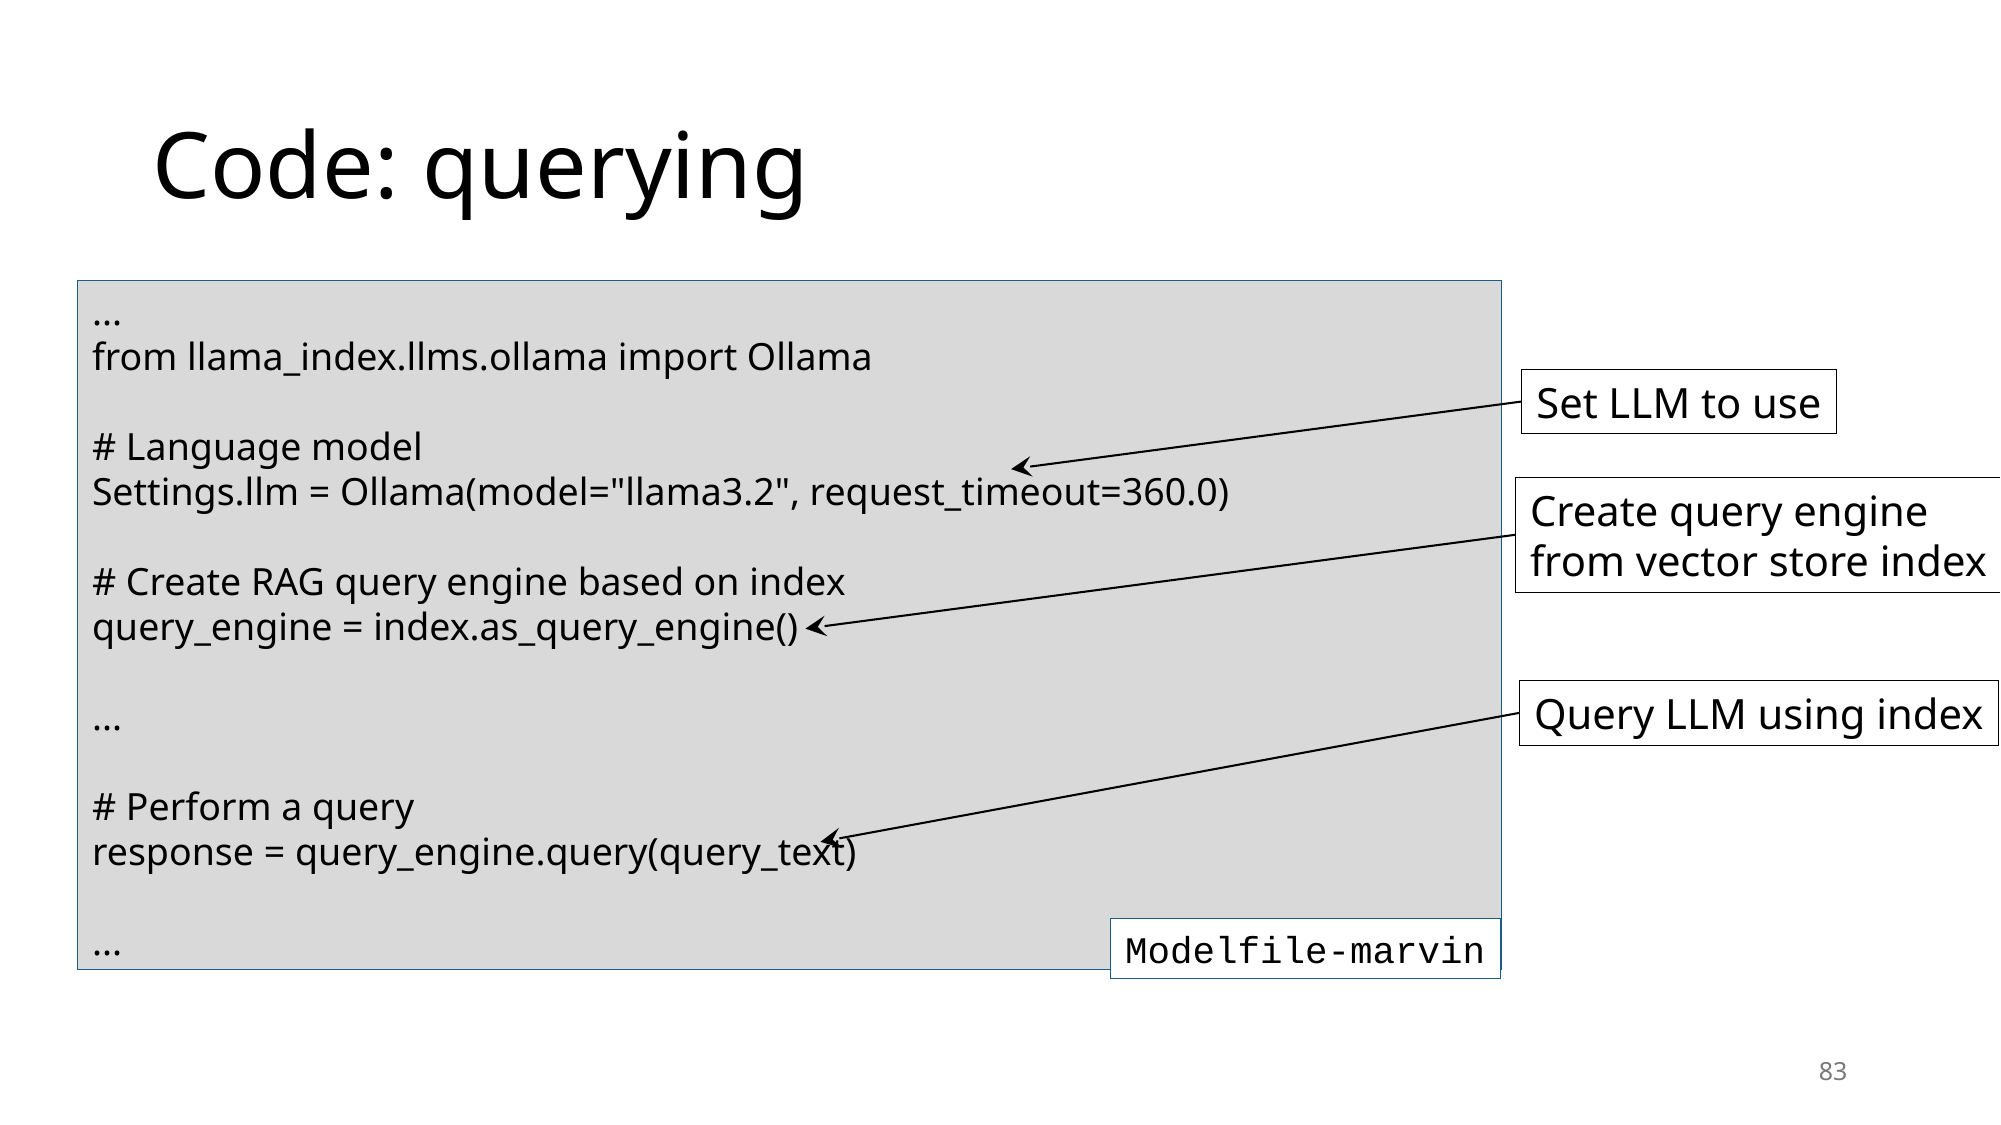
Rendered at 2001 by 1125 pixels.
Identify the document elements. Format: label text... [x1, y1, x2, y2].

slide_number 83 [1412, 1042, 1863, 1103]
title Code: querying [137, 59, 1863, 278]
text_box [76, 279, 1502, 981]
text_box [1010, 368, 1827, 470]
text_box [804, 476, 1982, 630]
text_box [819, 679, 1978, 843]
